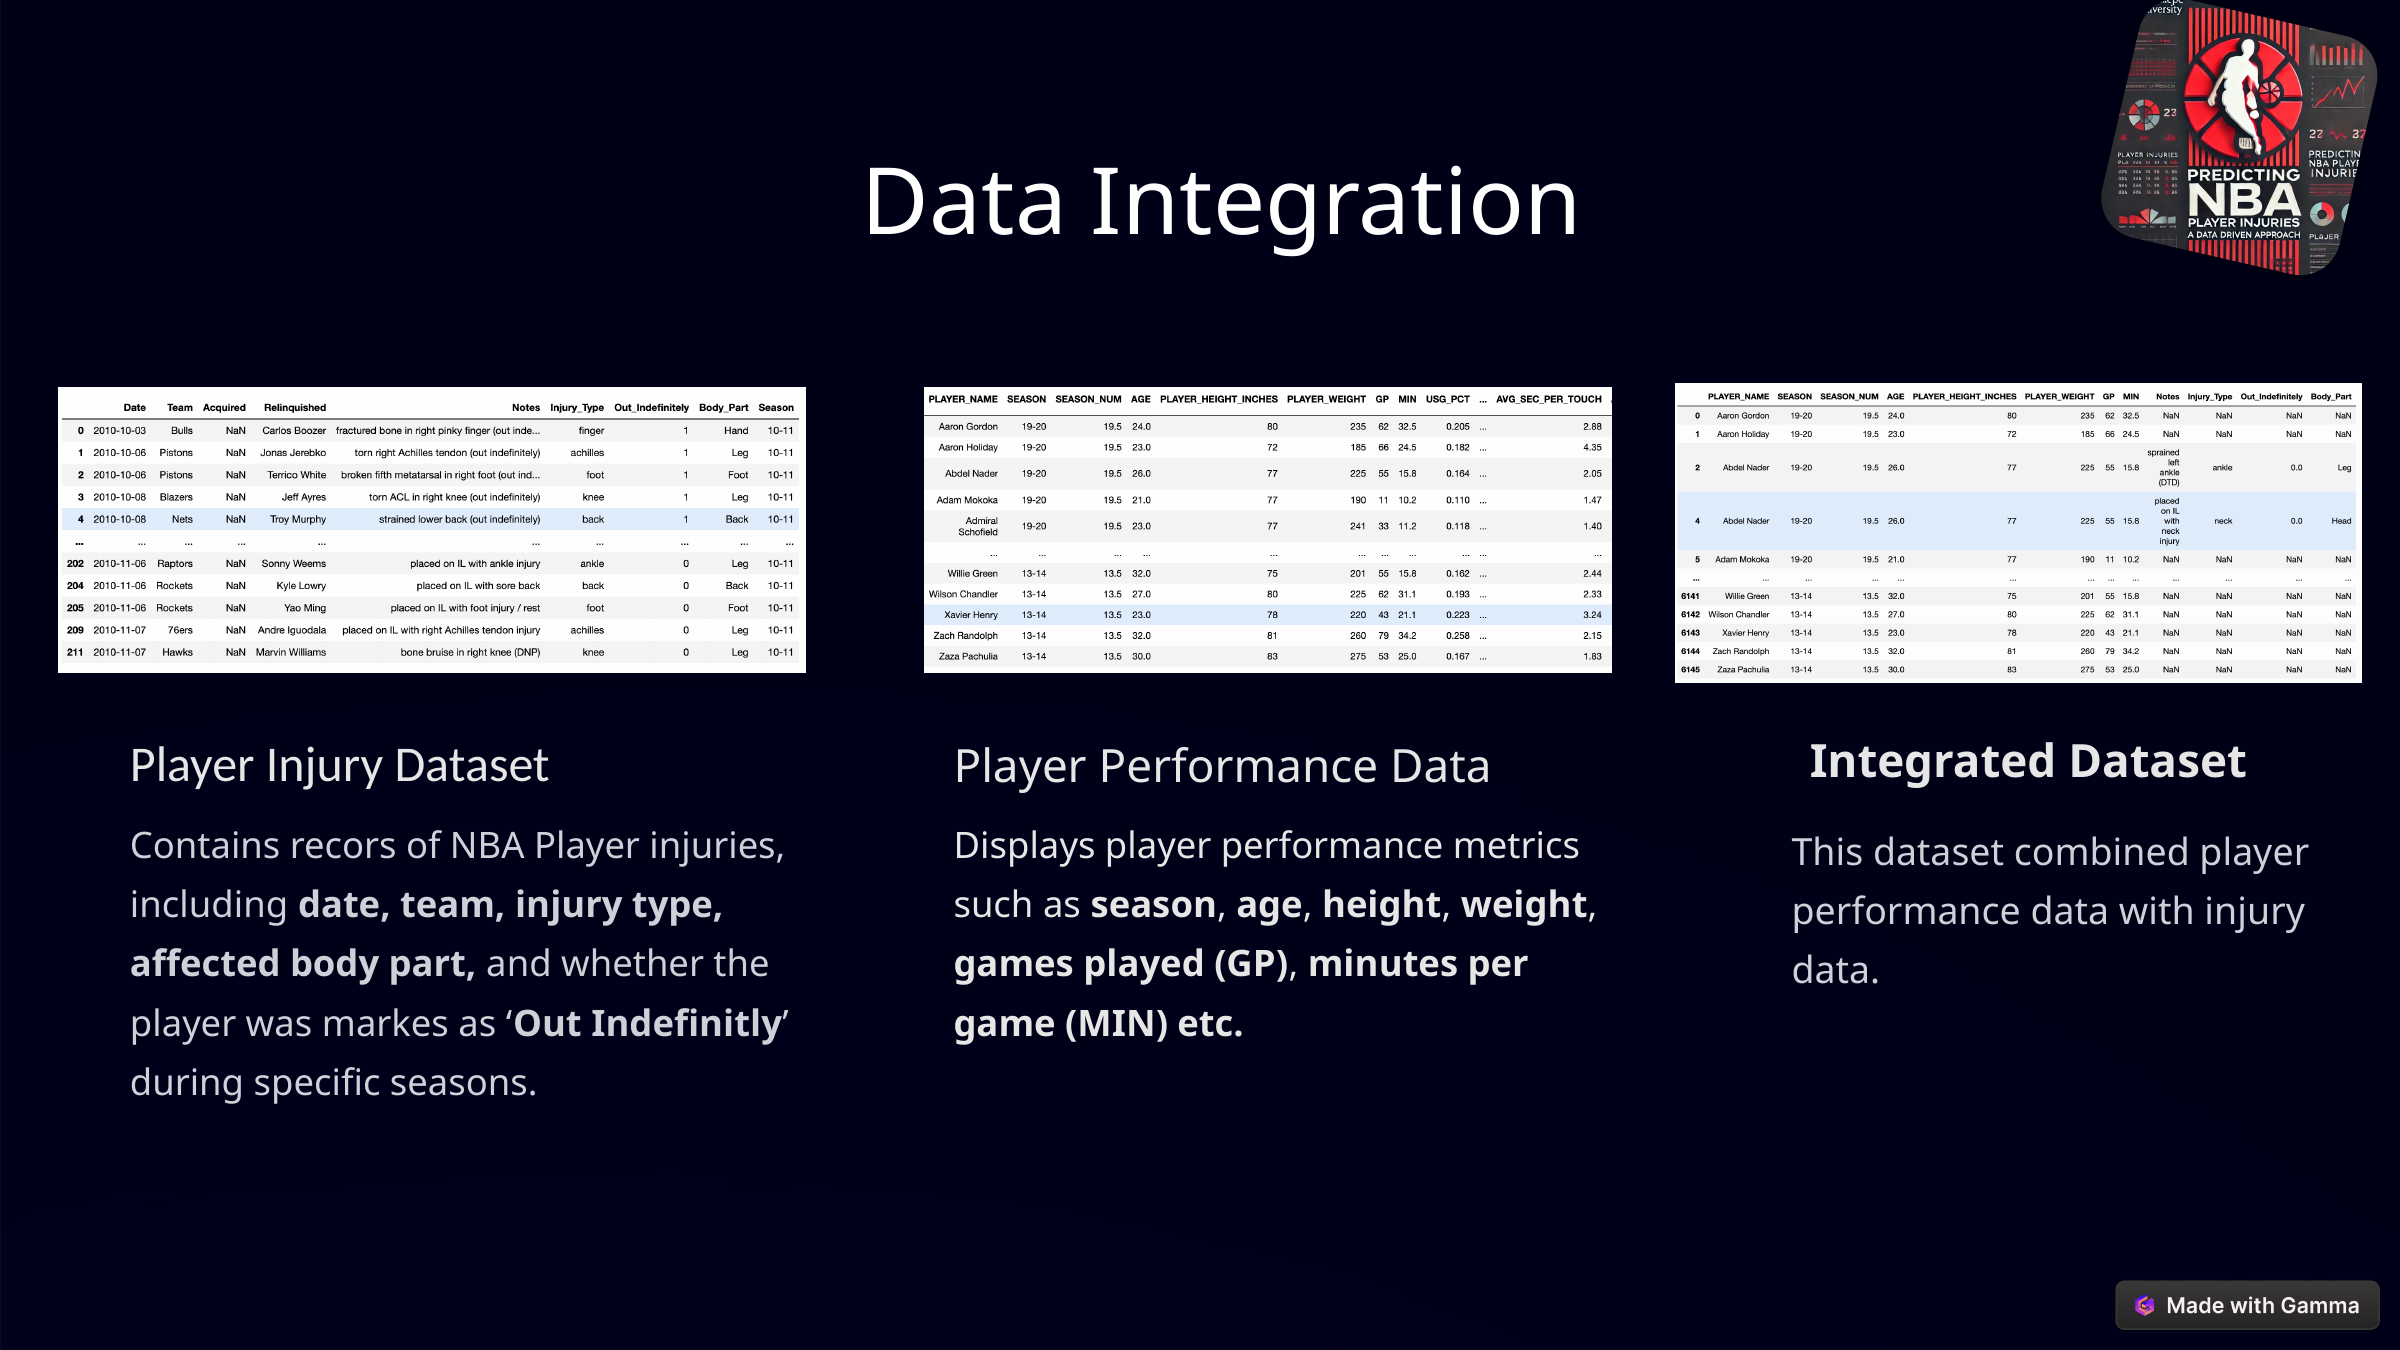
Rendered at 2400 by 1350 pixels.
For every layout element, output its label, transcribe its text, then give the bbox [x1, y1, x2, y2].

text_box Integrated Dataset [1794, 724, 2400, 795]
text_box Player Injury Dataset [130, 734, 596, 793]
text_box This dataset combined player performance data with injury data. [1776, 806, 2400, 999]
text_box Contains recors of NBA Player injuries, including date, team, injury type, affected body part, and whether the player was markes as ‘Out Indefinitly’ during specific seasons. [130, 806, 807, 985]
text_box Displays player performance metrics such as season, age, height, weight, games played (GP), minutes per game (MIN) etc. [953, 806, 1630, 985]
picture [2101, 0, 2378, 276]
picture [2106, 1271, 2389, 1339]
picture [57, 387, 806, 674]
picture [1674, 383, 2362, 683]
text_box Player Performance Data [953, 734, 1474, 793]
text_box Data Integration [861, 138, 1793, 255]
picture [924, 387, 1612, 674]
